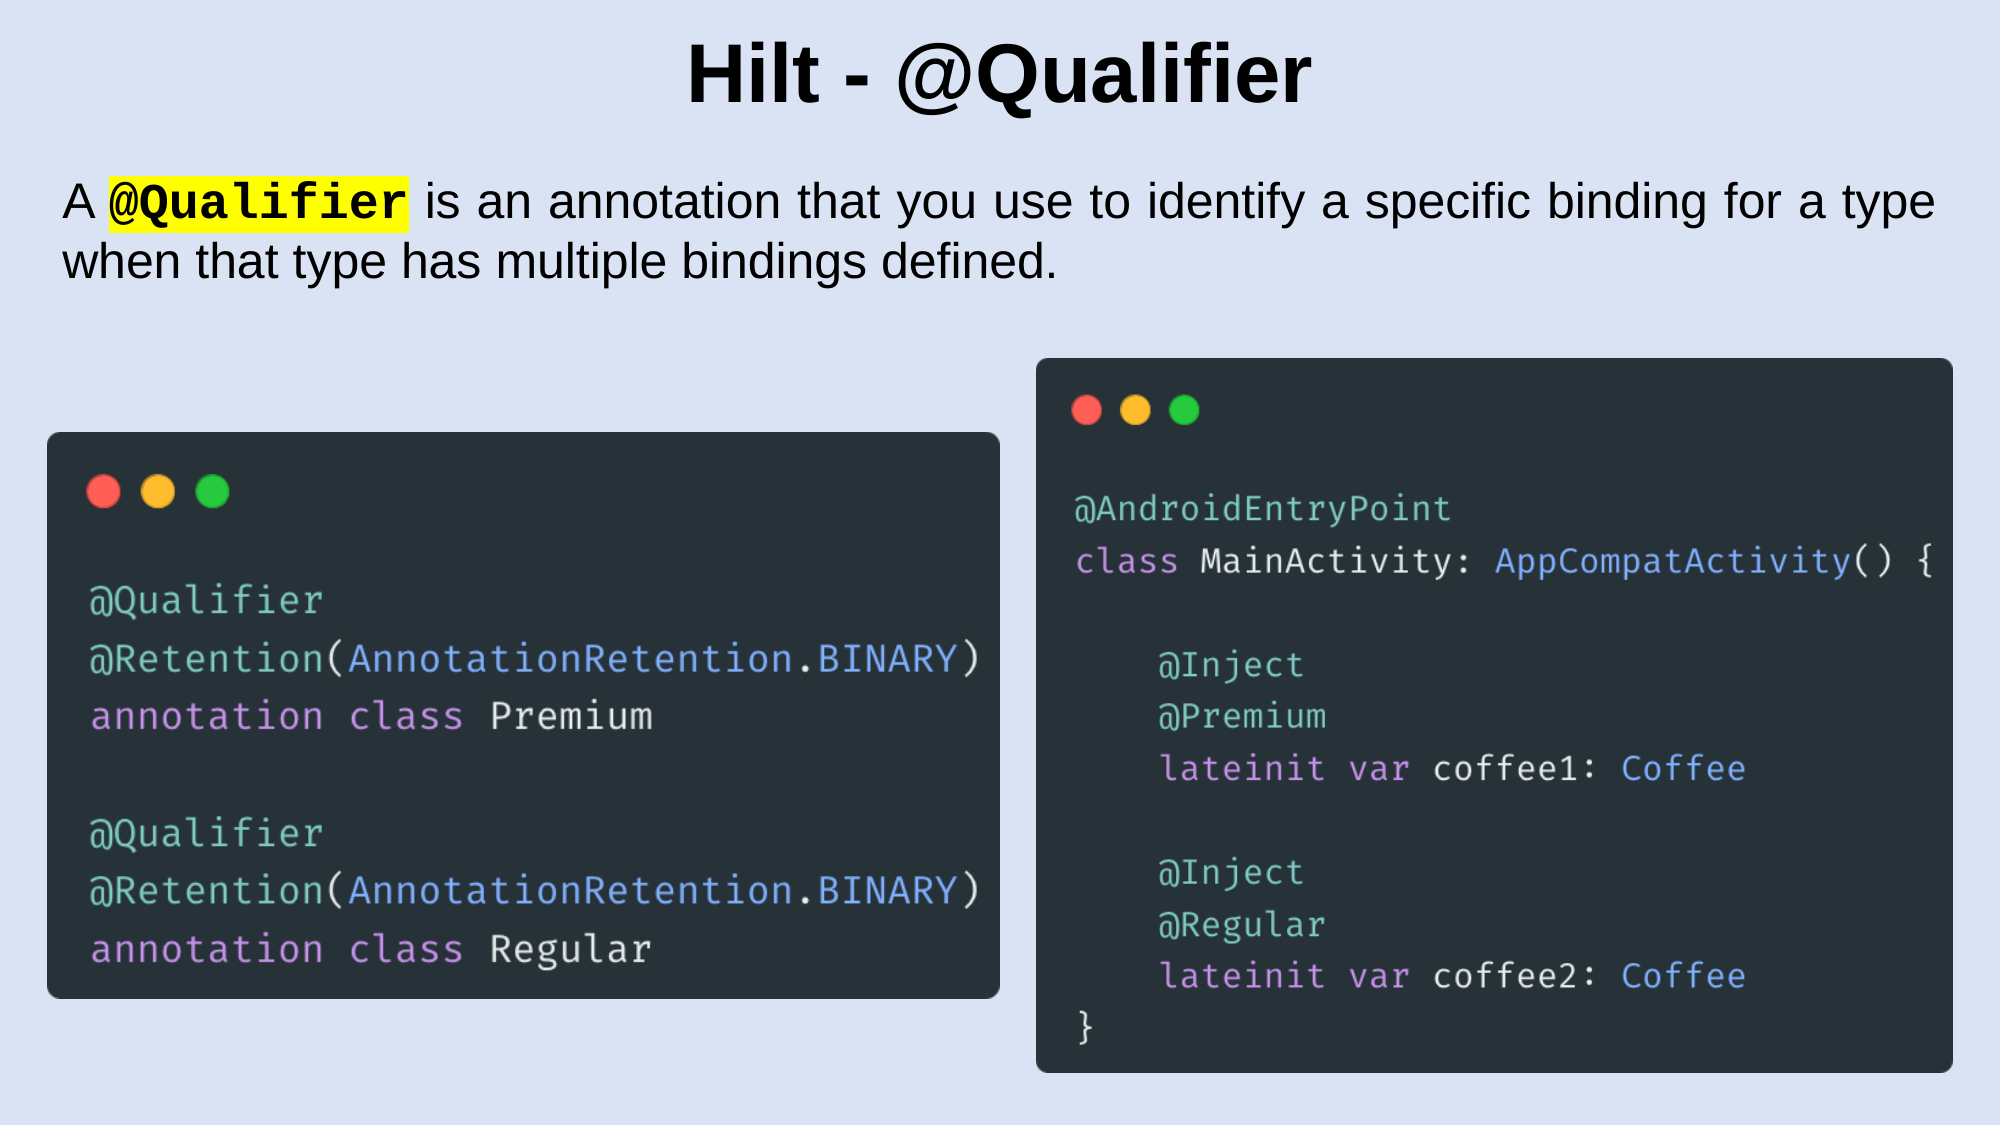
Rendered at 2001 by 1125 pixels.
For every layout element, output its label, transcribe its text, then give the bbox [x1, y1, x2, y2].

text_box A @Qualifier is an annotation that you use to identify a specific binding for a type when that type has multiple bindings defined. [47, 160, 1953, 296]
picture [47, 432, 1000, 999]
picture [1035, 358, 1953, 1073]
title Hilt - @Qualifier [0, 0, 2000, 152]
